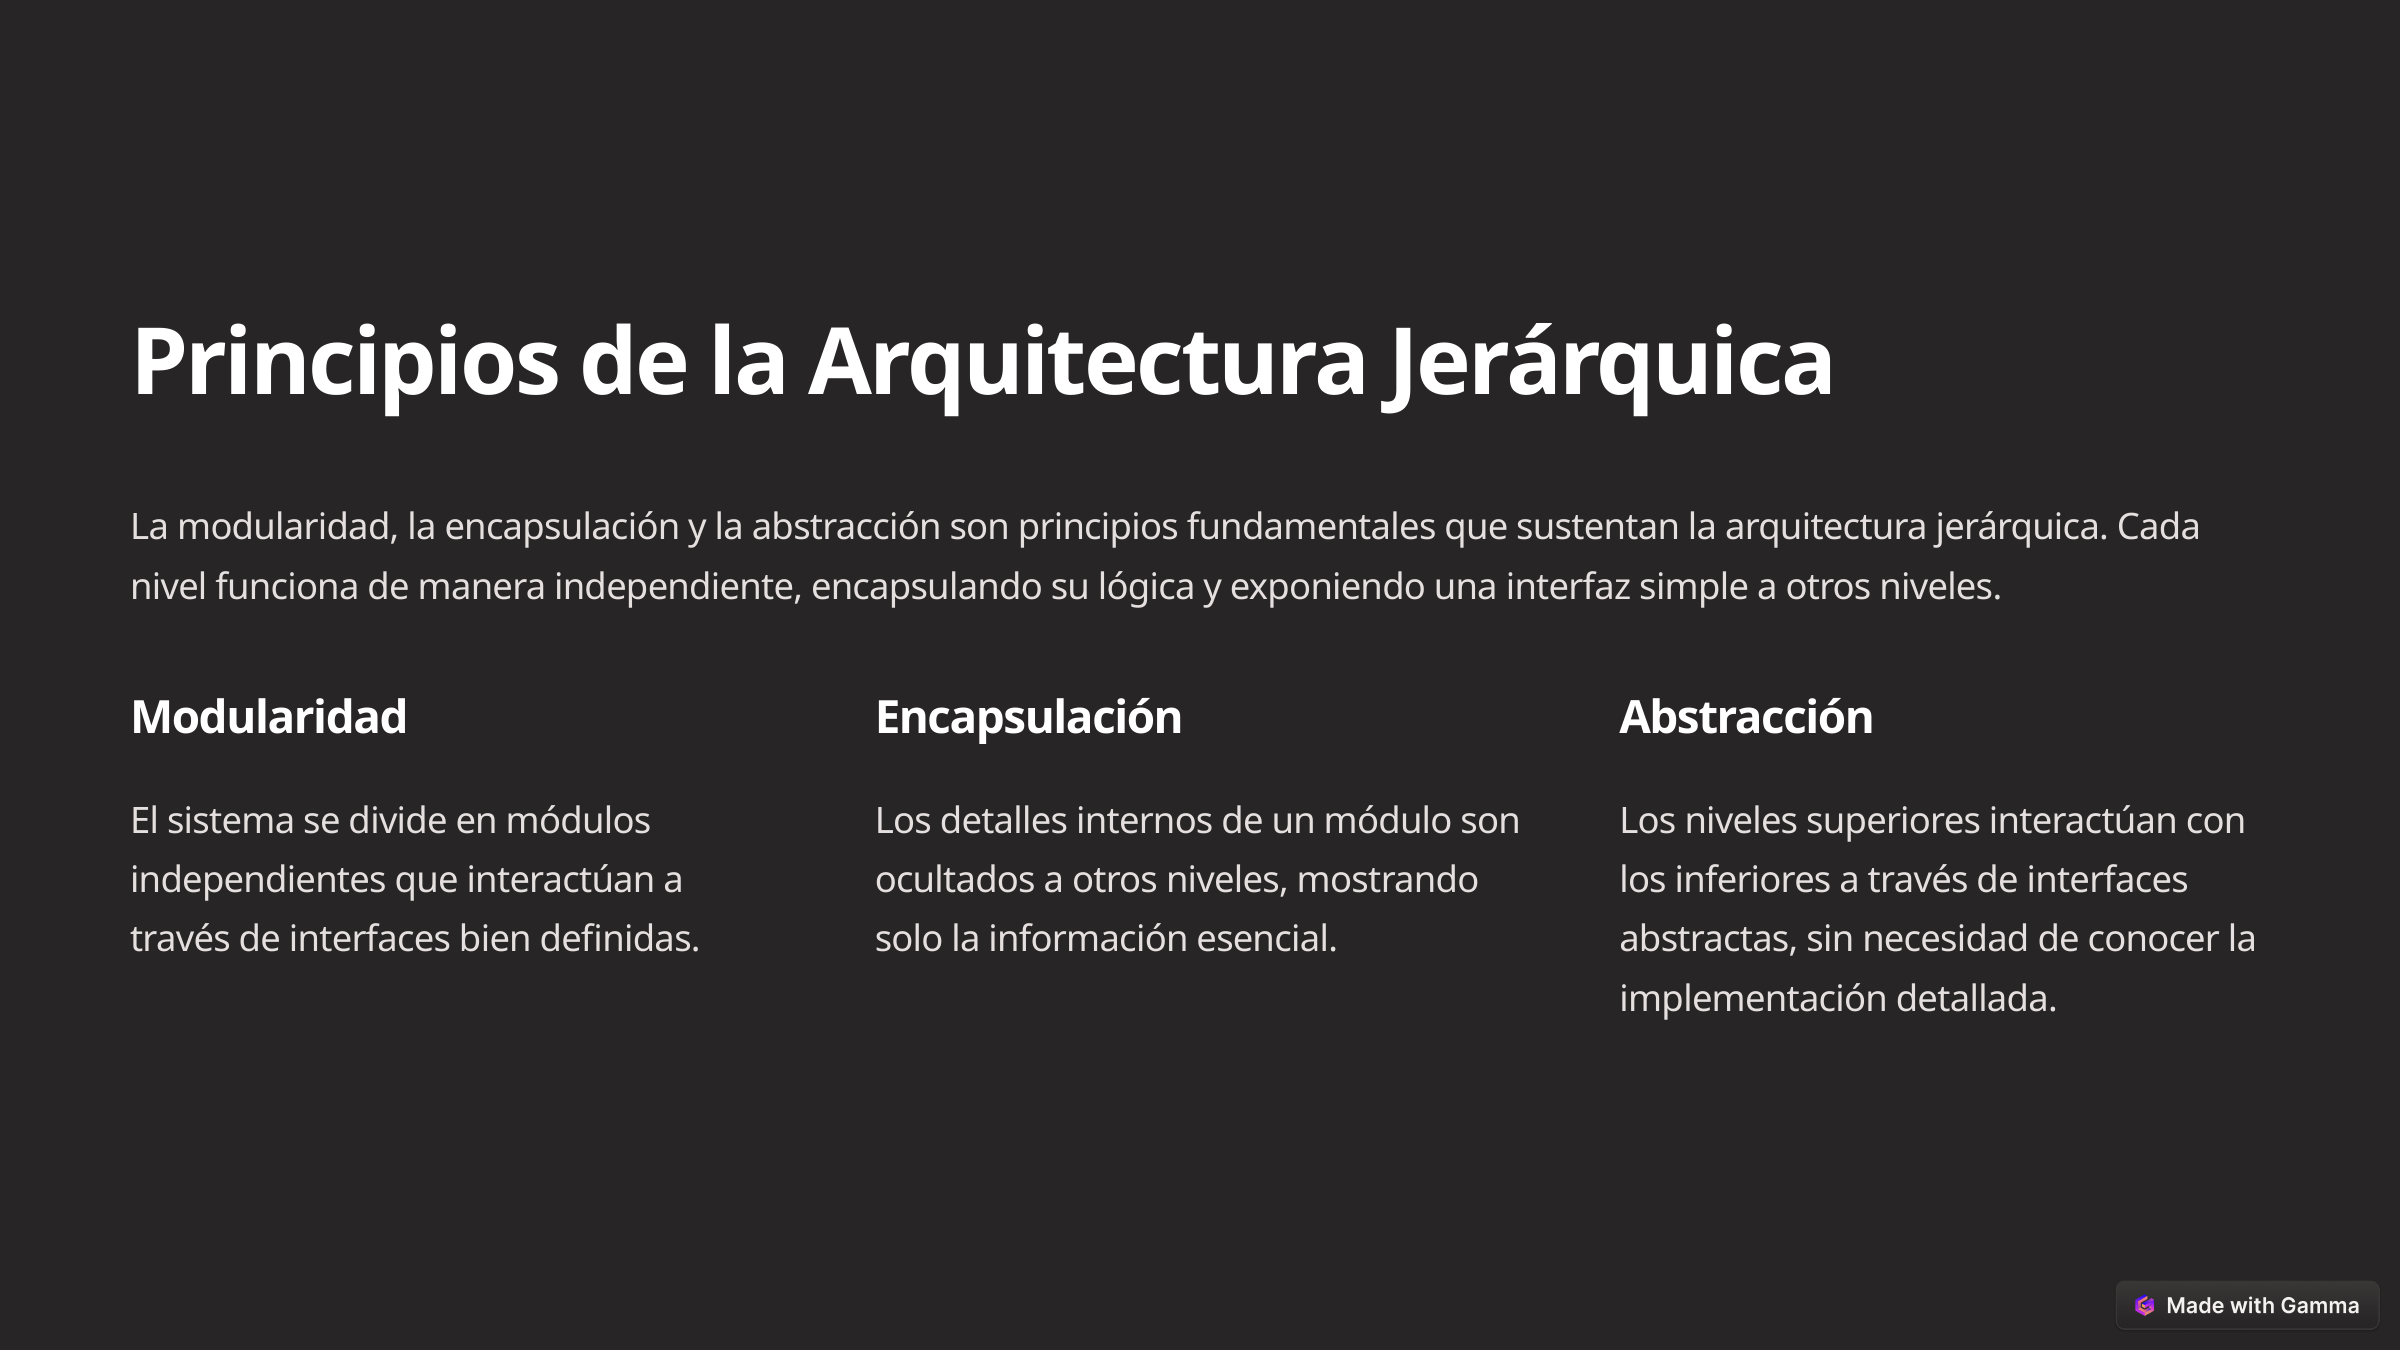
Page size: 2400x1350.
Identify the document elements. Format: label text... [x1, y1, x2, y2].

text_box Los detalles internos de un módulo son ocultados a otros niveles, mostrando solo la información esencial. [874, 781, 1528, 1020]
text_box Modularidad [130, 685, 596, 744]
text_box La modularidad, la encapsulación y la abstracción son principios fundamentales que sustentan la arquitectura jerárquica. Cada nivel funciona de manera independiente, encapsulando su lógica y exponiendo una interfaz simple a otros niveles. [130, 487, 2270, 607]
picture [2106, 1271, 2389, 1339]
text_box Principios de la Arquitectura Jerárquica [130, 297, 1815, 414]
text_box Encapsulación [874, 685, 1340, 744]
text_box Abstracción [1619, 685, 2085, 744]
text_box El sistema se divide en módulos independientes que interactúan a través de interfaces bien definidas. [130, 781, 783, 960]
text_box Los niveles superiores interactúan con los inferiores a través de interfaces abstractas, sin necesidad de conocer la implementación detallada. [1619, 781, 2272, 1020]
